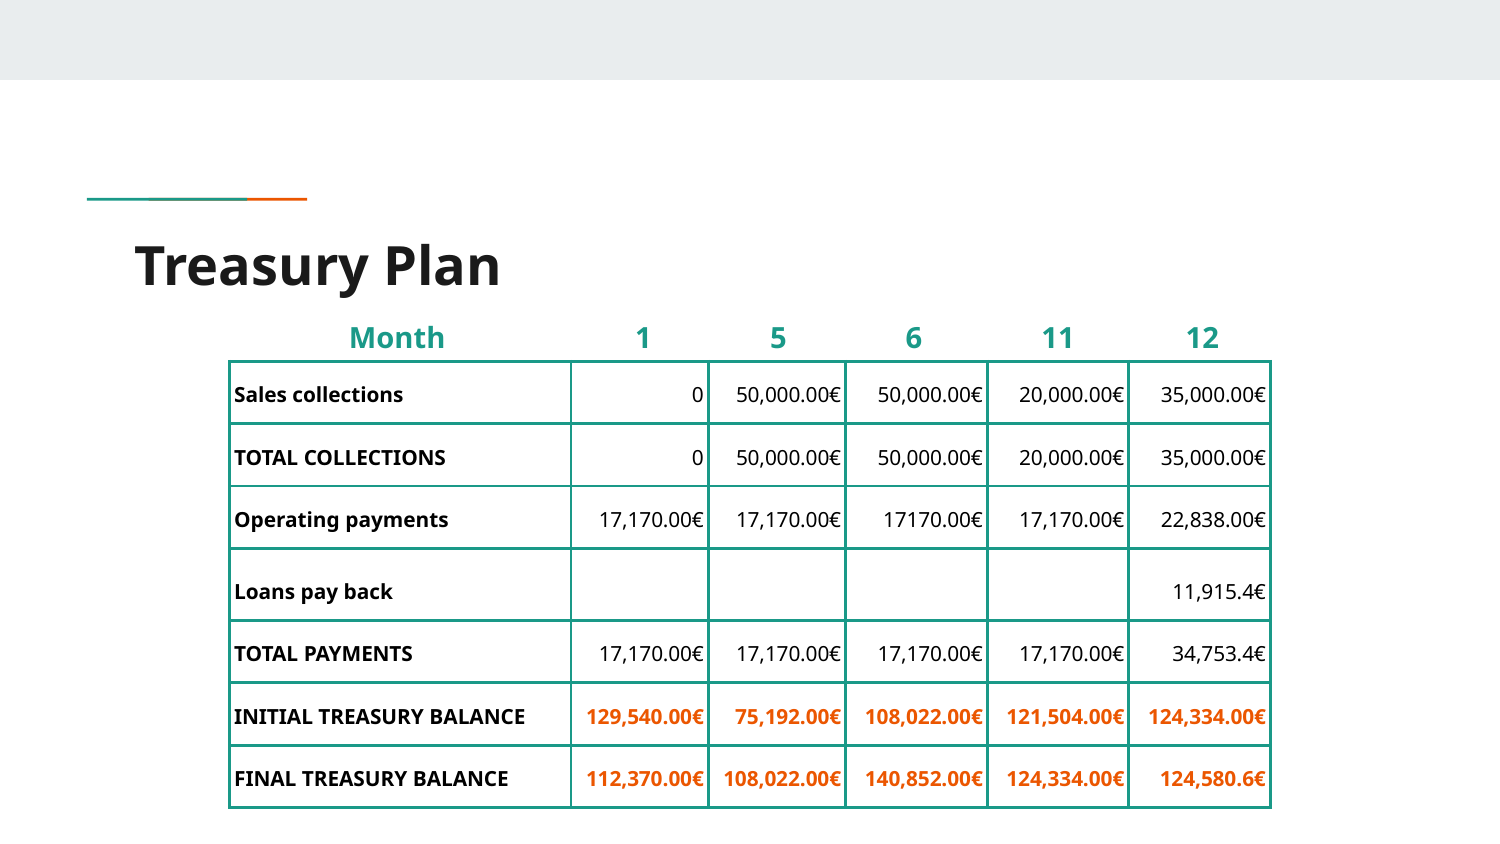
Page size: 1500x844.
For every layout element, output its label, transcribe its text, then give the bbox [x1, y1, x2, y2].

table_header 35,000.00€ [1130, 363, 1269, 422]
table_cell 108,022.00€ [847, 684, 986, 744]
table_cell 50,000.00€ [847, 425, 986, 485]
table_cell 17,170.00€ [989, 487, 1127, 547]
title Treasury Plan [119, 216, 1381, 305]
table_cell TOTAL PAYMENTS [231, 622, 570, 681]
text_box 5 [724, 304, 834, 362]
table_cell [847, 550, 986, 619]
table_cell 17,170.00€ [710, 487, 844, 547]
table_cell 124,334.00€ [989, 747, 1127, 806]
text_box 1 [588, 304, 698, 362]
text_box 11 [1003, 304, 1113, 362]
table_cell 20,000.00€ [989, 425, 1127, 485]
table_cell 17170.00€ [847, 487, 986, 547]
table_cell 11,915.4€ [1130, 550, 1269, 619]
table_cell 17,170.00€ [572, 487, 707, 547]
table_header 50,000.00€ [710, 363, 844, 422]
table_cell 140,852.00€ [847, 747, 986, 806]
table_cell TOTAL COLLECTIONS [231, 425, 570, 485]
table_header 0 [572, 363, 707, 422]
table_cell 17,170.00€ [989, 622, 1127, 681]
table_cell FINAL TREASURY BALANCE [231, 747, 570, 806]
table_cell Loans pay back [231, 550, 570, 619]
table_cell Operating payments [231, 487, 570, 547]
text_box 12 [1147, 304, 1257, 362]
table_cell 22,838.00€ [1130, 487, 1269, 547]
table_cell 17,170.00€ [847, 622, 986, 681]
table_cell 35,000.00€ [1130, 425, 1269, 485]
table_cell 124,580.6€ [1130, 747, 1269, 806]
table_header Sales collections [231, 363, 570, 422]
table_cell [989, 550, 1127, 619]
table_cell 50,000.00€ [710, 425, 844, 485]
table_cell 17,170.00€ [572, 622, 707, 681]
table_header 20,000.00€ [989, 363, 1127, 422]
table_cell 124,334.00€ [1130, 684, 1269, 744]
text_box 6 [859, 304, 969, 362]
table_cell 129,540.00€ [572, 684, 707, 744]
text_box Month [281, 304, 514, 362]
table_cell 17,170.00€ [710, 622, 844, 681]
table_cell INITIAL TREASURY BALANCE [231, 684, 570, 744]
table_cell 75,192.00€ [710, 684, 844, 744]
table_cell 108,022.00€ [710, 747, 844, 806]
table_cell 0 [572, 425, 707, 485]
table_cell 34,753.4€ [1130, 622, 1269, 681]
table_cell 112,370.00€ [572, 747, 707, 806]
table_cell [572, 550, 707, 619]
table_cell 121,504.00€ [989, 684, 1127, 744]
table_cell [710, 550, 844, 619]
table_header 50,000.00€ [847, 363, 986, 422]
